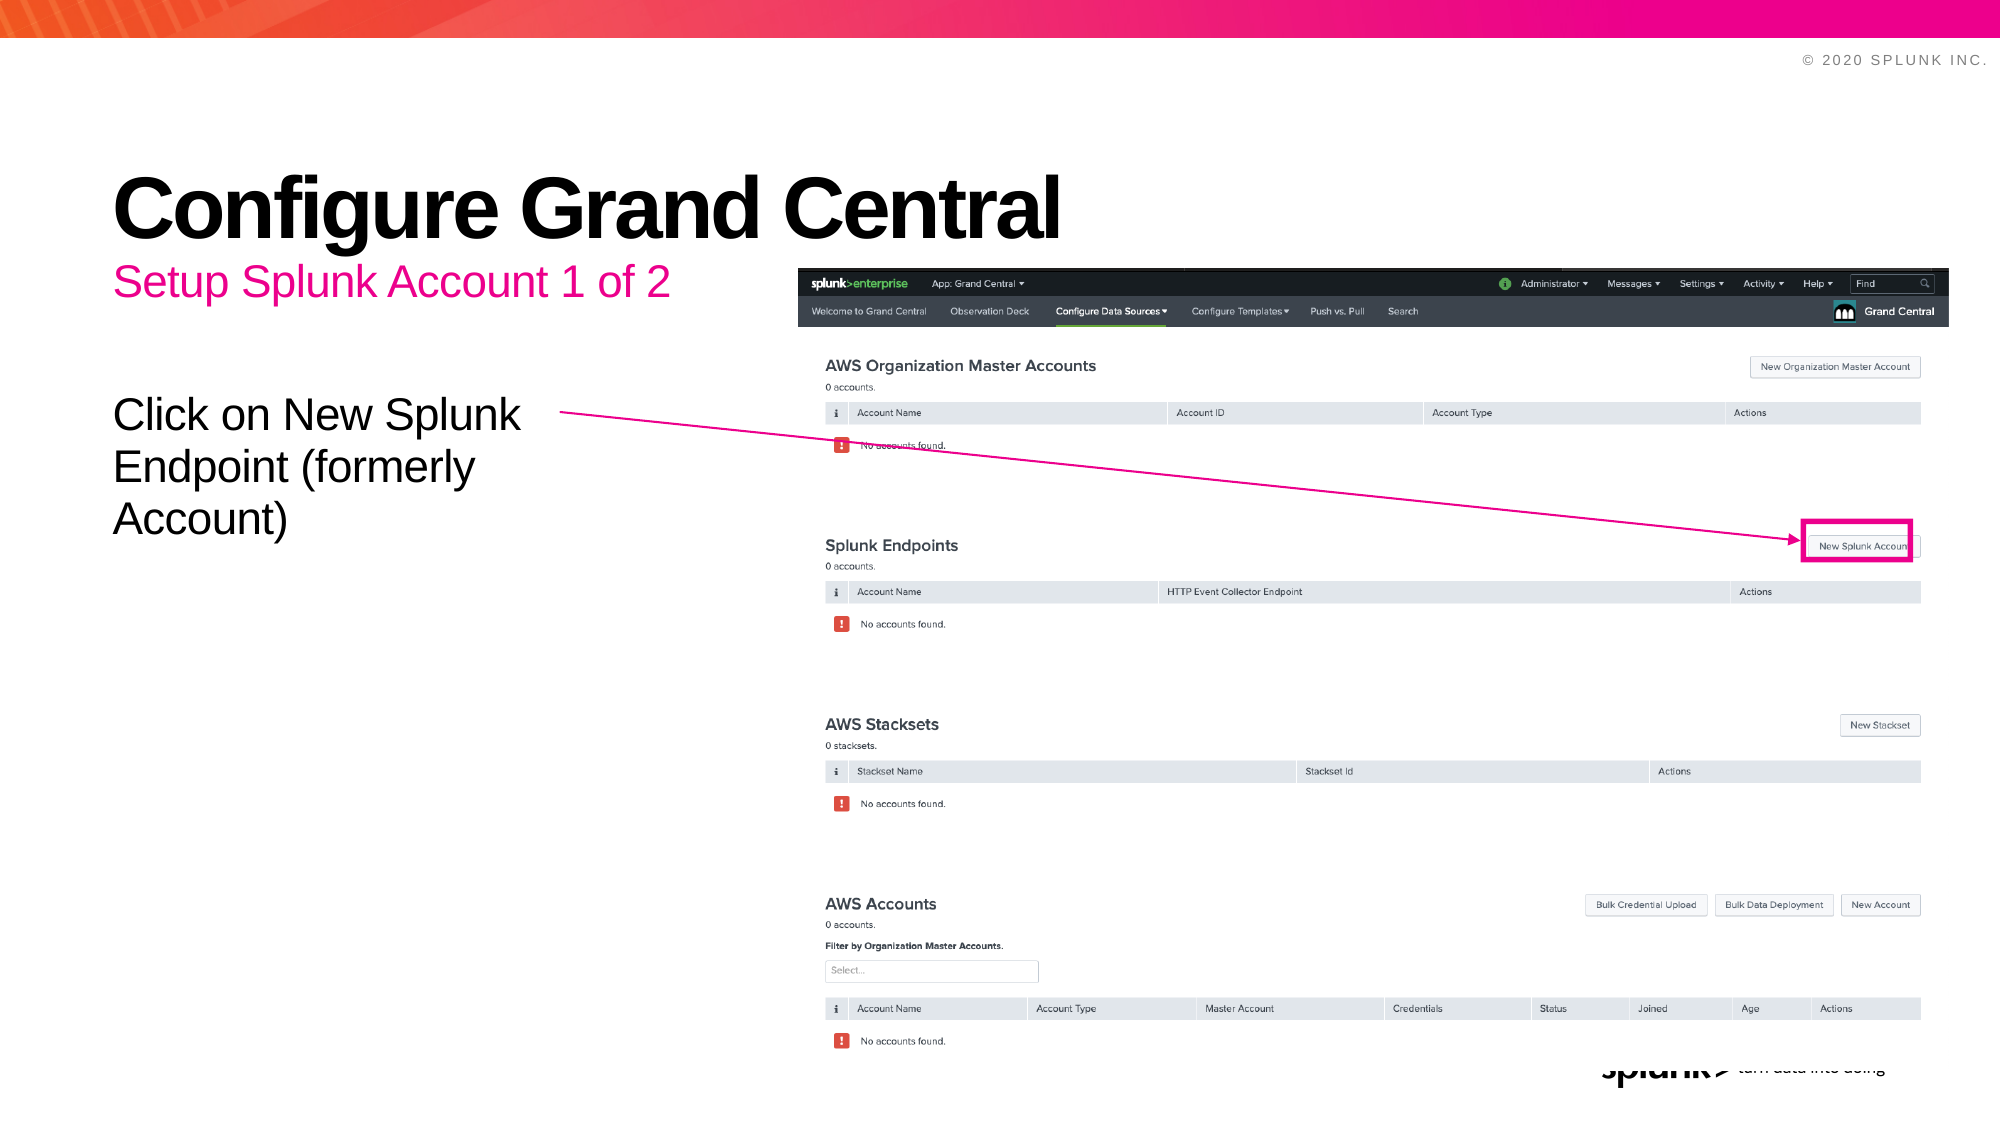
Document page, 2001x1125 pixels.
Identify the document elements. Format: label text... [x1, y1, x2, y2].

title Configure Grand Central [112, 85, 1887, 255]
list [798, 268, 1949, 1071]
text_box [560, 412, 1801, 541]
list Setup Splunk Account 1 of 2 [112, 261, 1888, 308]
picture [1602, 1071, 1888, 1088]
list Click on New Splunk Endpoint (formerly Account) [112, 388, 630, 1013]
picture [0, 0, 2000, 38]
